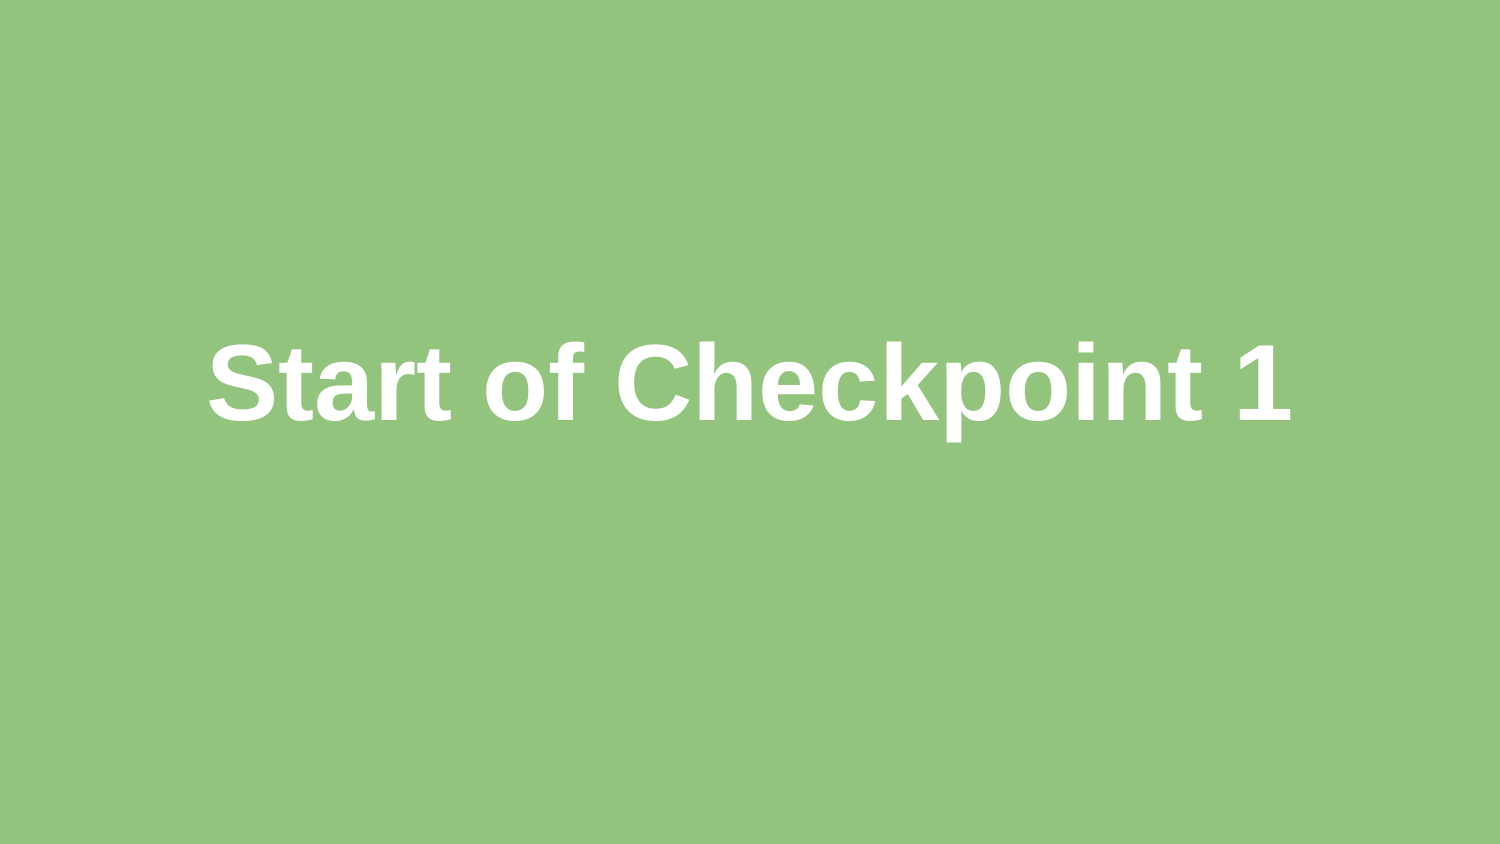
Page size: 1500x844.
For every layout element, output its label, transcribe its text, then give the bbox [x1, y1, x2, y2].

title Start of Checkpoint 1 [51, 122, 1449, 459]
